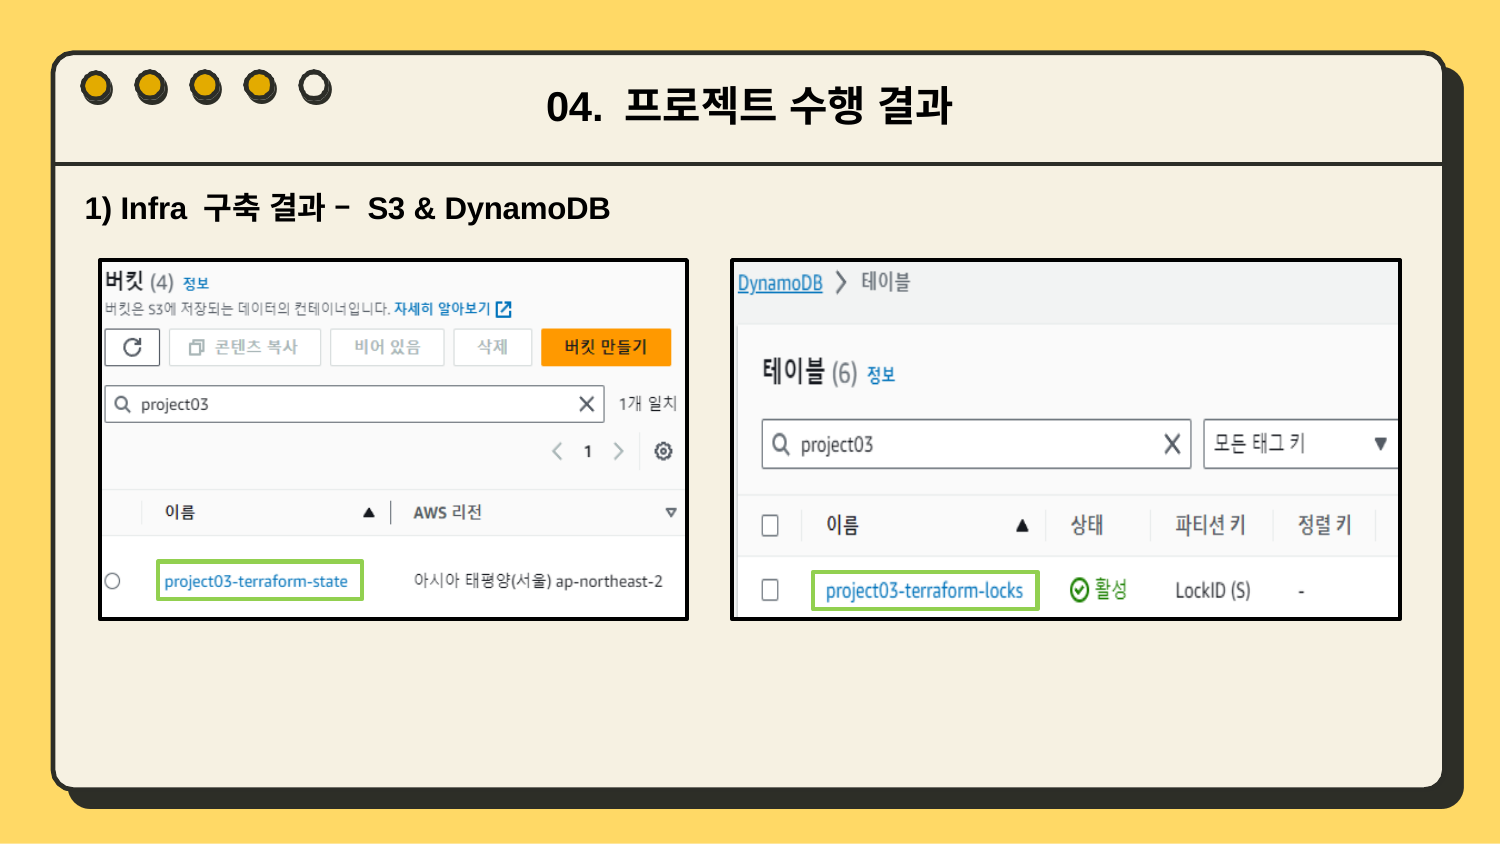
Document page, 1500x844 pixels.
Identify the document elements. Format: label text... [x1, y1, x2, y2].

picture [67, 66, 1464, 809]
picture [99, 259, 688, 620]
text_box 04. 프로젝트 수행 결과 [344, 71, 1156, 137]
text_box 1) Infra 구축 결과 – S3 & DynamoDB [69, 181, 788, 234]
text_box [298, 69, 332, 105]
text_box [188, 69, 223, 105]
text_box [79, 69, 113, 105]
picture [731, 259, 1401, 620]
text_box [243, 69, 277, 104]
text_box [134, 69, 168, 105]
